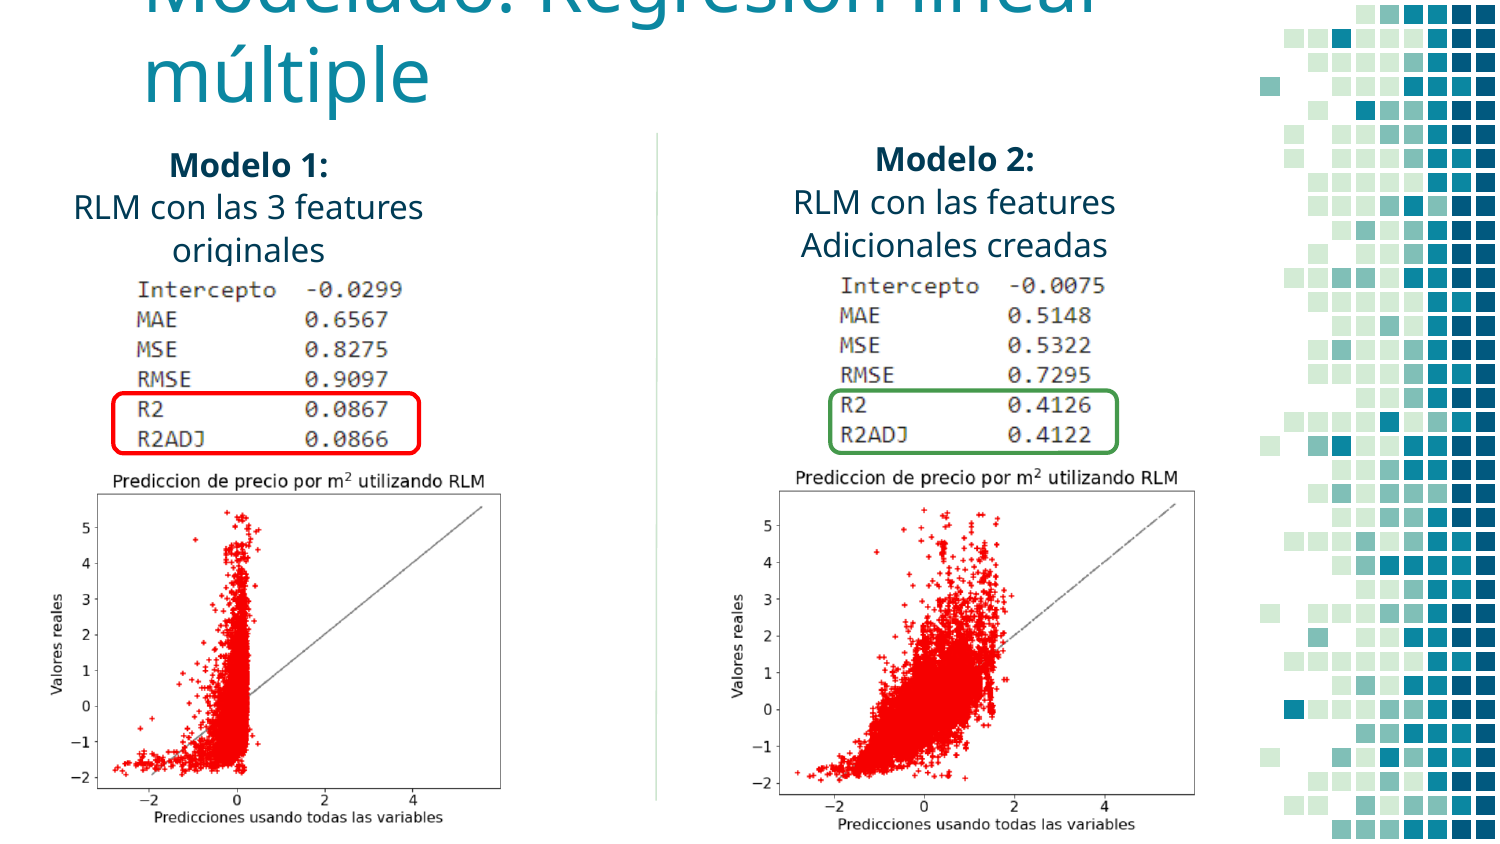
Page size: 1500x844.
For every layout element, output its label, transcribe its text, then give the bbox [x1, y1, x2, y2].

picture [24, 266, 521, 829]
picture [713, 251, 1226, 843]
text_box Modelo 2: RLM con las features Adicionales creadas [658, 120, 1253, 279]
title Modelado: Regresión lineal múltiple [127, 11, 1188, 133]
text_box [113, 394, 119, 453]
slide_number 37 [15, 774, 105, 839]
text_box Modelo 1: RLM con las 3 features originales [14, 125, 483, 284]
